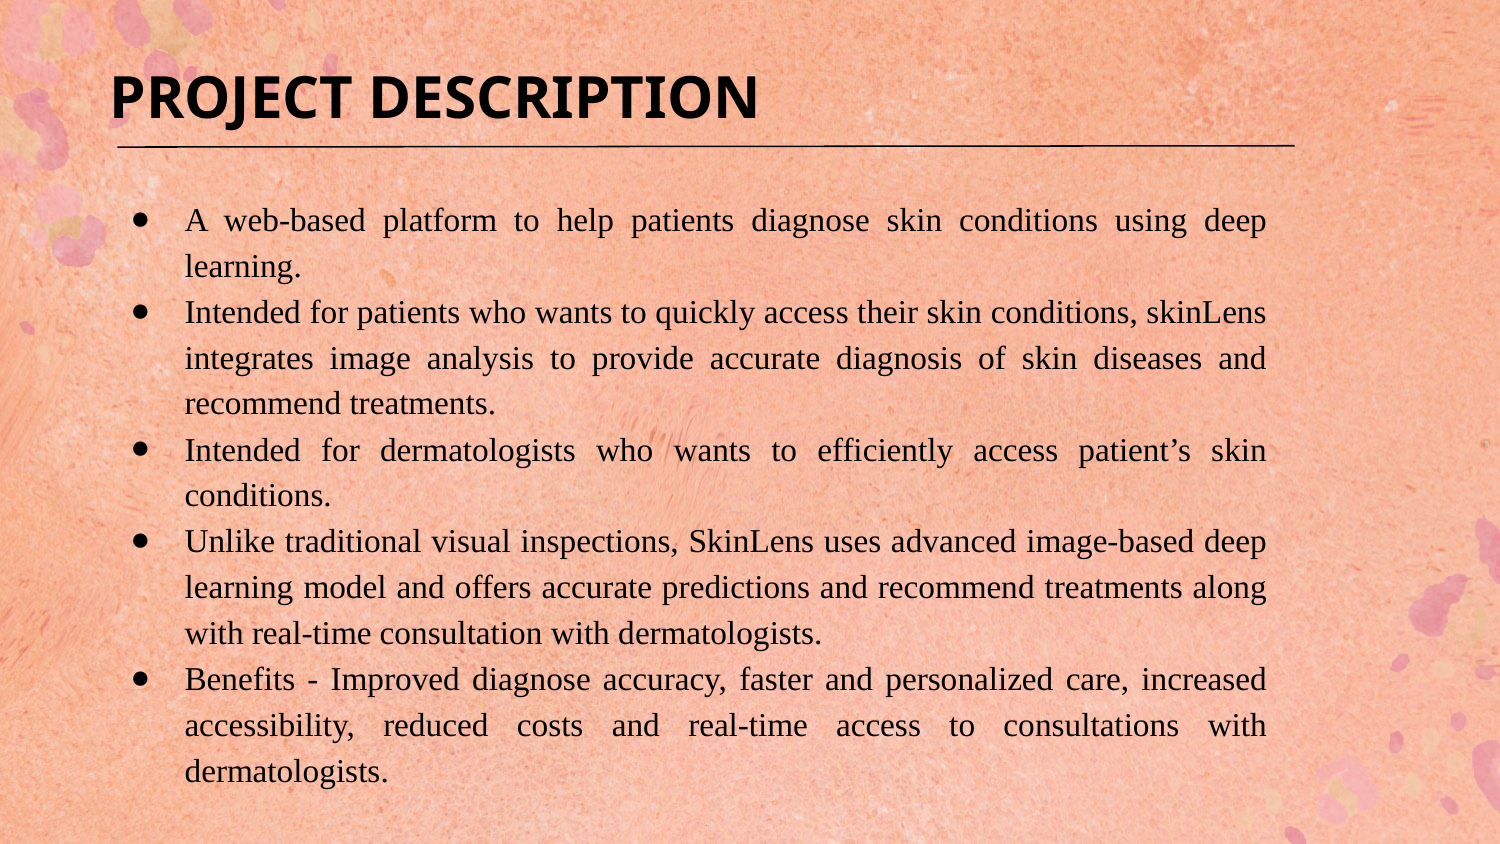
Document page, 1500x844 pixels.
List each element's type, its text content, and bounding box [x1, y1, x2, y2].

list A web-based platform to help patients diagnose skin conditions using deep learning. Intended for patients who wants to quickly access their skin conditions, skinLens integrates image analysis to provide accurate diagnosis of skin diseases and recommend treatments. Intended for dermatologists who wants to efficiently access patient’s skin conditions. Unlike traditional visual inspections, SkinLens uses advanced image-based deep learning model and offers accurate predictions and recommend treatments along with real-time consultation with dermatologists. Benefits - Improved diagnose accuracy, faster and personalized care, increased accessibility, reduced costs and real-time access to consultations with dermatologists. [94, 177, 1285, 738]
title PROJECT DESCRIPTION [94, 0, 1285, 146]
table_cell Execution Status [0, 0, 1500, 844]
